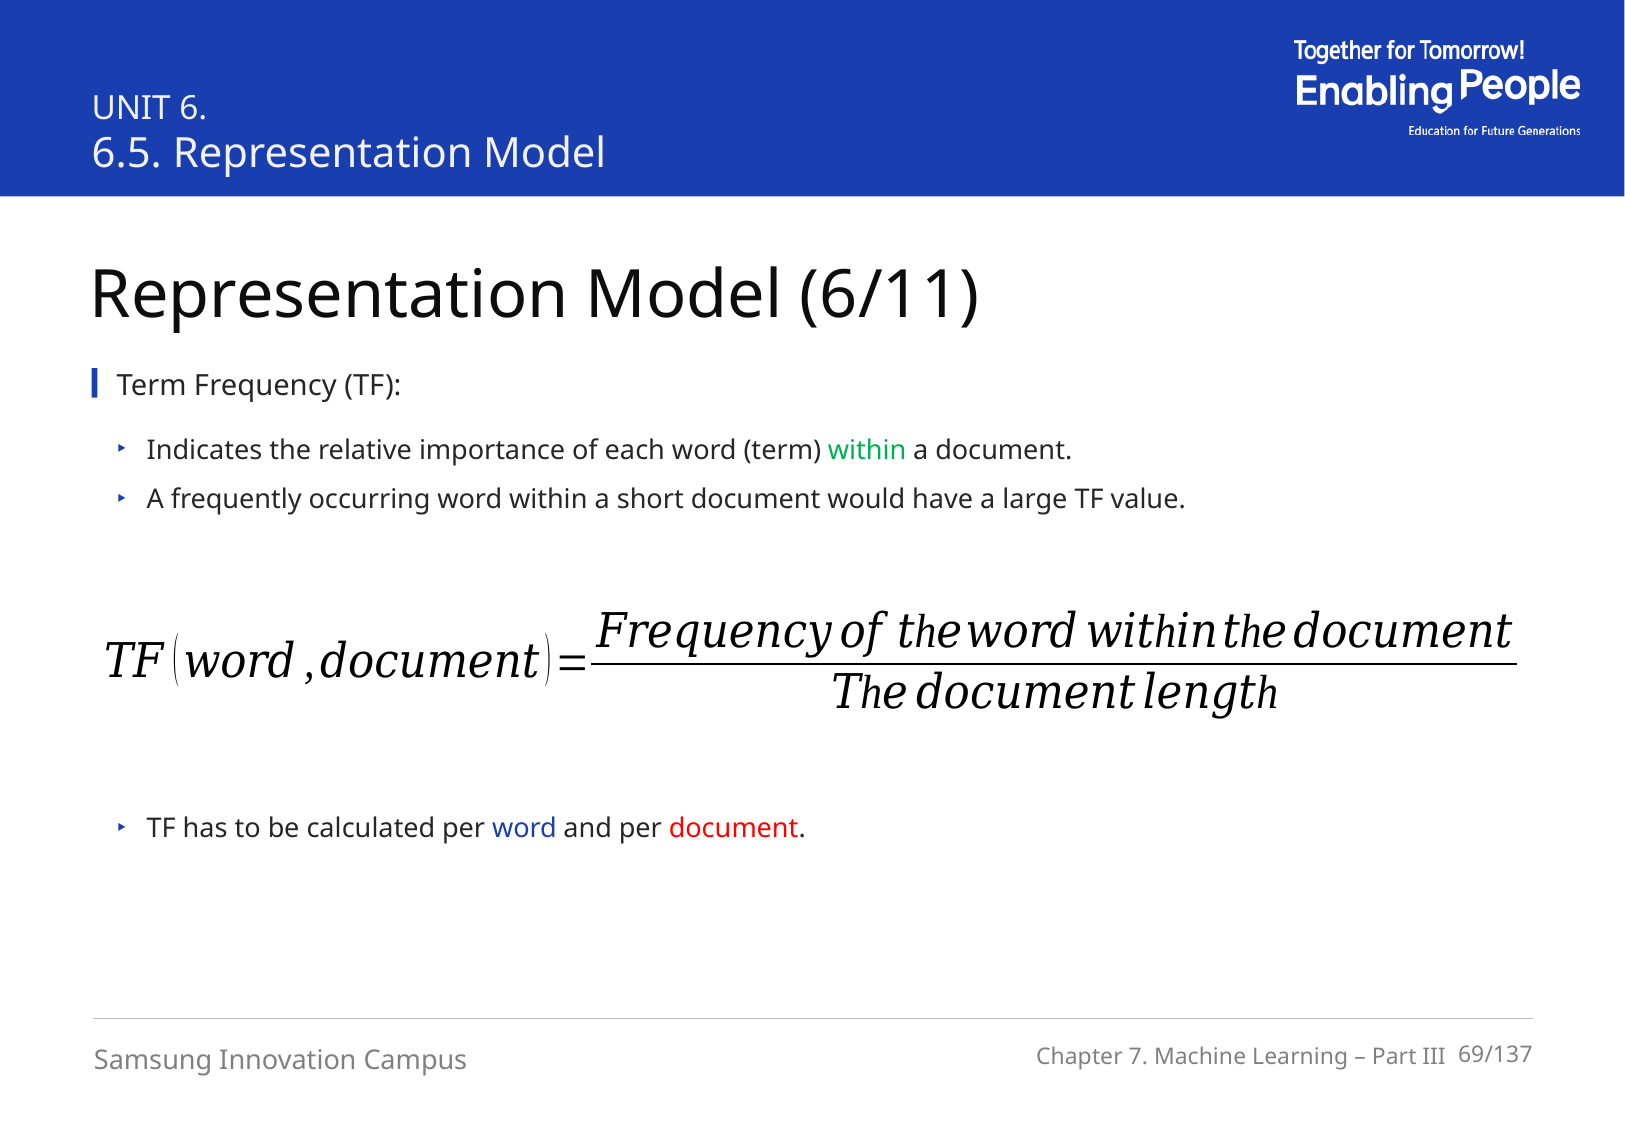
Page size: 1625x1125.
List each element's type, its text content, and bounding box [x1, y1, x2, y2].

text_box Indicates the relative importance of each word (term) within a document. A frequently occurring word within a short document would have a large TF value. [116, 419, 1534, 527]
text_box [91, 366, 1533, 402]
picture [1294, 40, 1580, 135]
text_box UNIT 6. 6.5. Representation Model [91, 85, 1577, 177]
text_box Representation Model (6/11) [89, 250, 1534, 332]
text_box TF has to be calculated per word and per document. [116, 798, 1534, 856]
